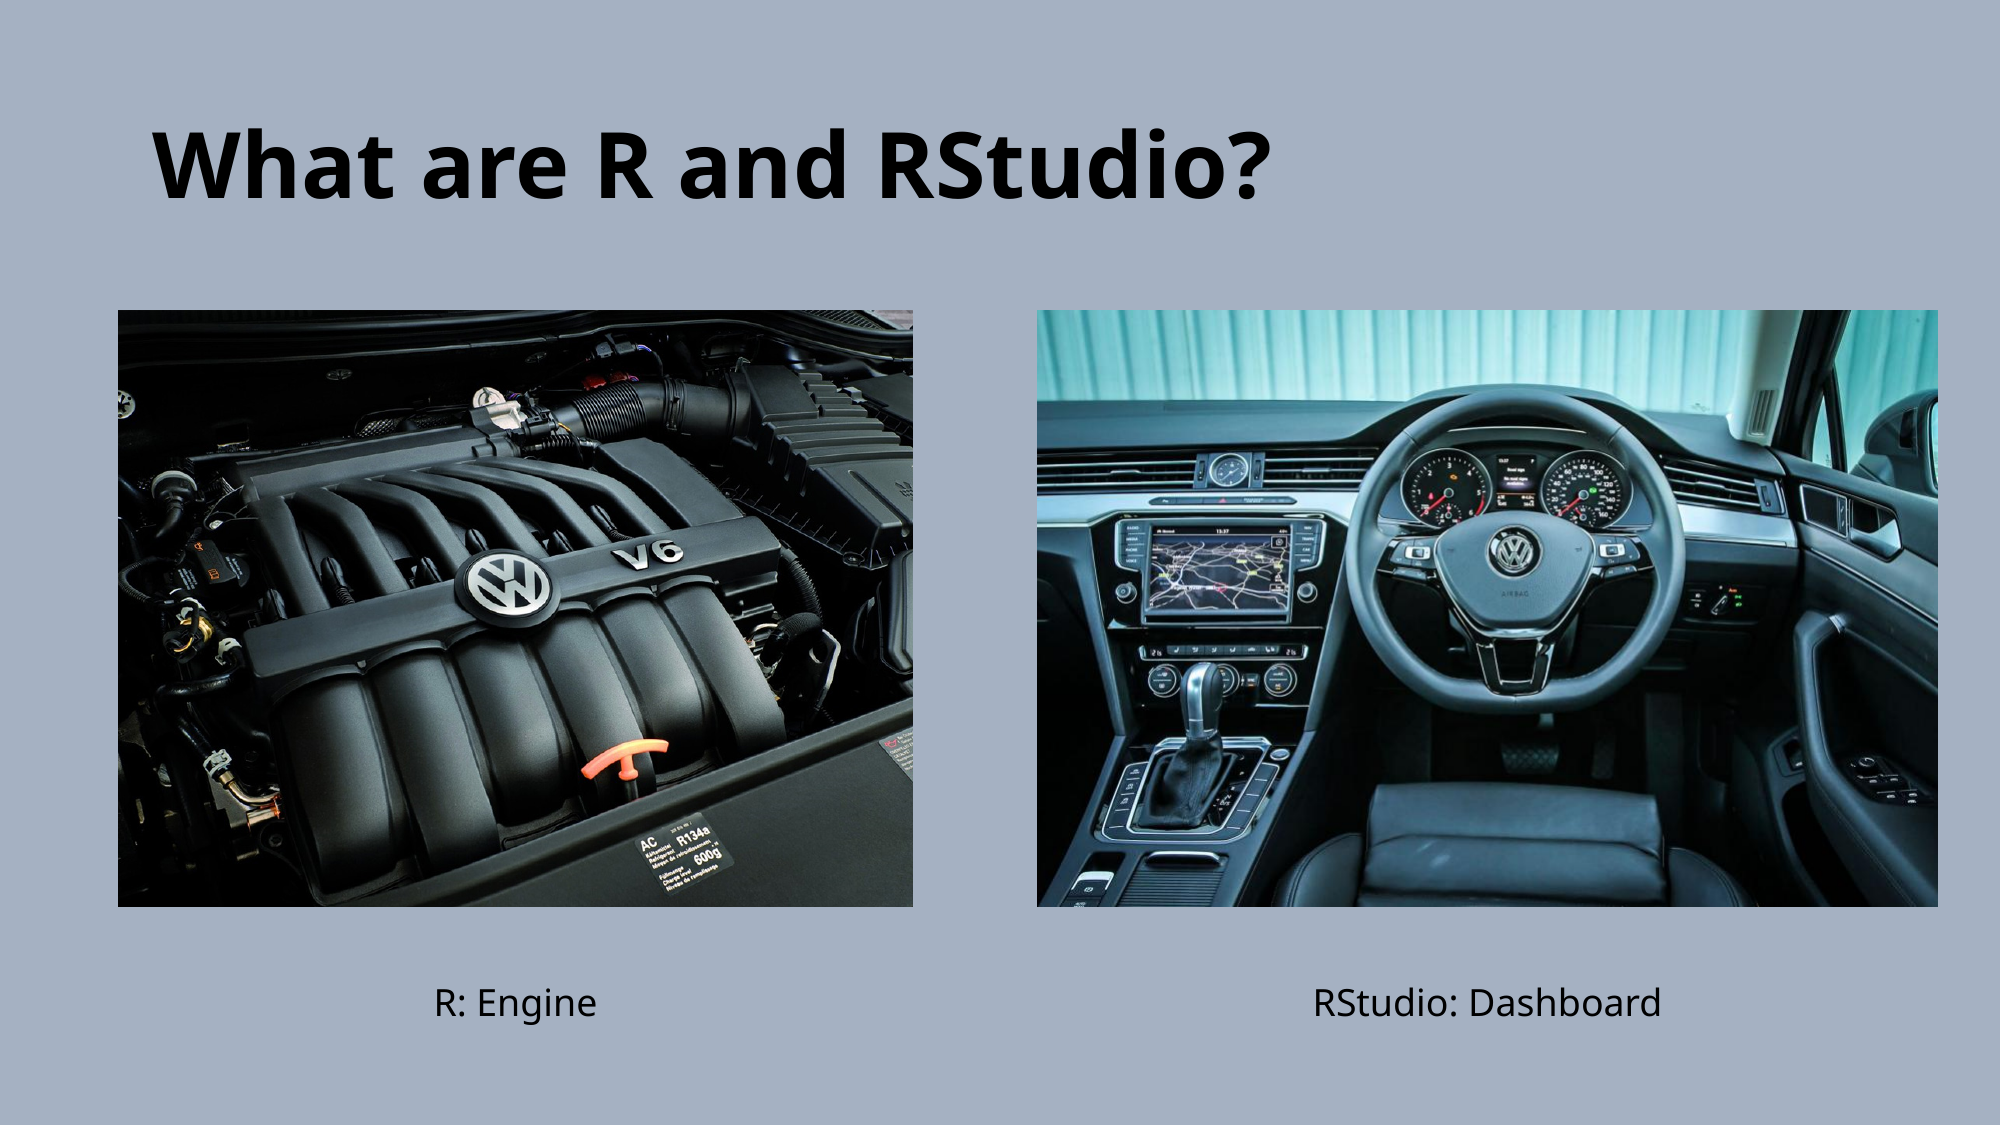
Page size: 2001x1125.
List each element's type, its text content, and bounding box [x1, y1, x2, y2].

text_box RStudio: Dashboard [1297, 971, 1678, 1032]
title What are R and RStudio? [137, 59, 1863, 278]
picture [1037, 310, 1938, 907]
text_box R: Engine [418, 971, 613, 1032]
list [118, 310, 913, 907]
